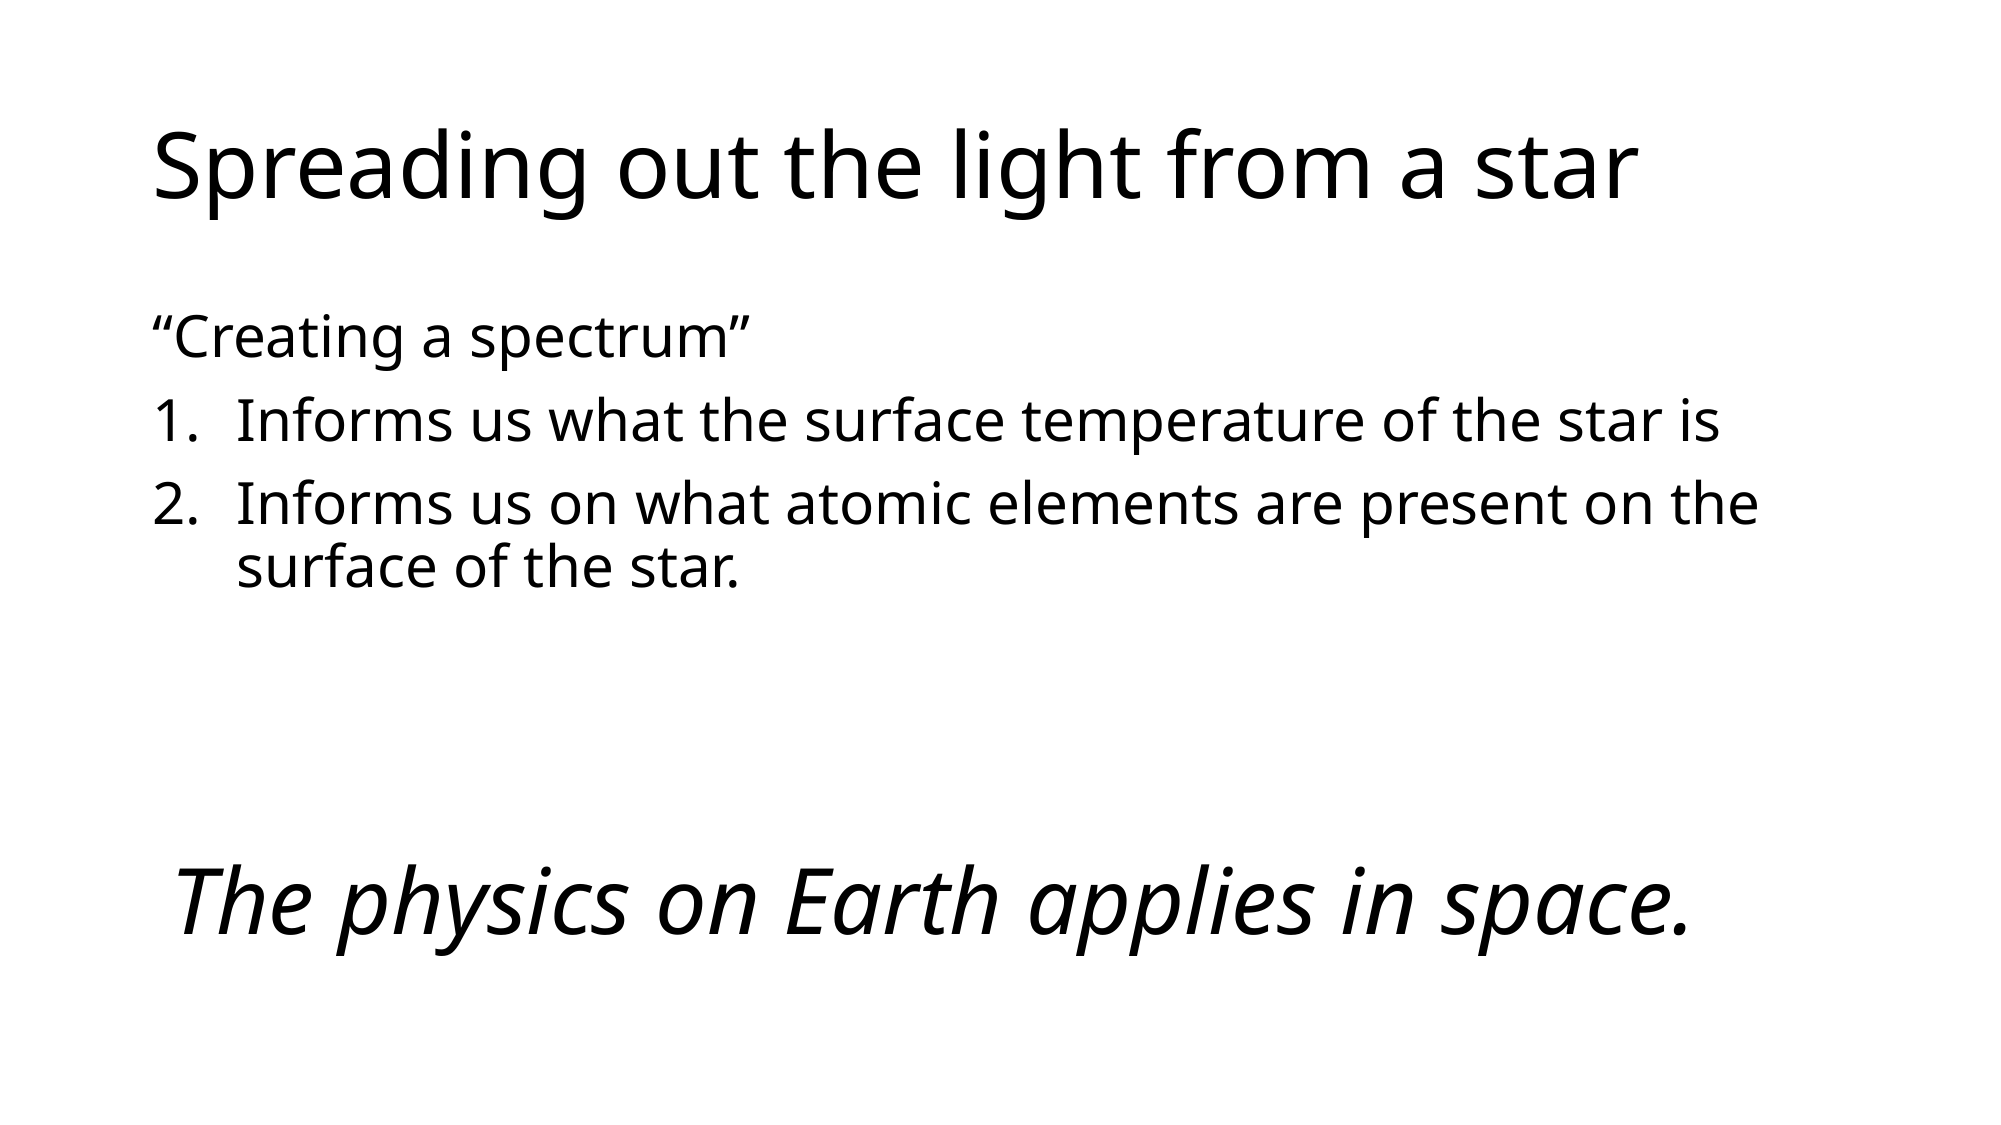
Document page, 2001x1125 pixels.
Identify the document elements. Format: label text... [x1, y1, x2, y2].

title Spreading out the light from a star [137, 59, 1863, 278]
list “Creating a spectrum” Informs us what the surface temperature of the star is Informs us on what atomic elements are present on the surface of the star. [137, 299, 1863, 1014]
text_box The physics on Earth applies in space. [71, 795, 1797, 1014]
